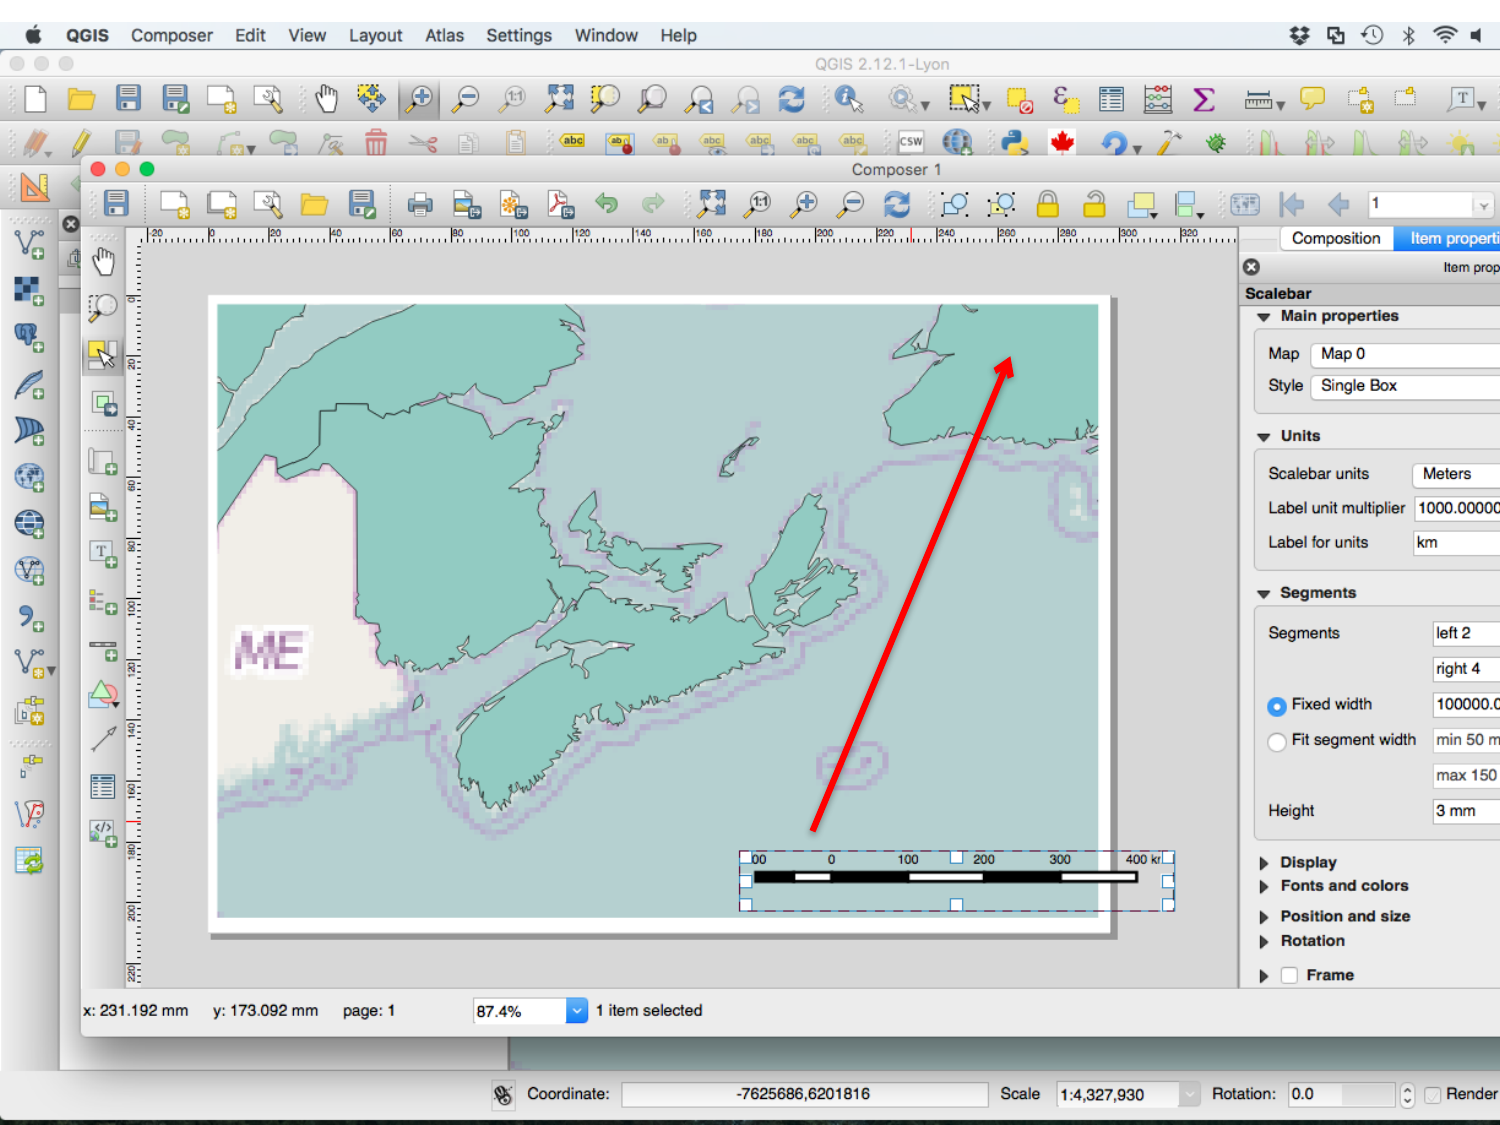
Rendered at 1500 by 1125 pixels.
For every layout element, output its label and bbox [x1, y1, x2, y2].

picture [0, 21, 1500, 1125]
text_box [812, 356, 1011, 832]
